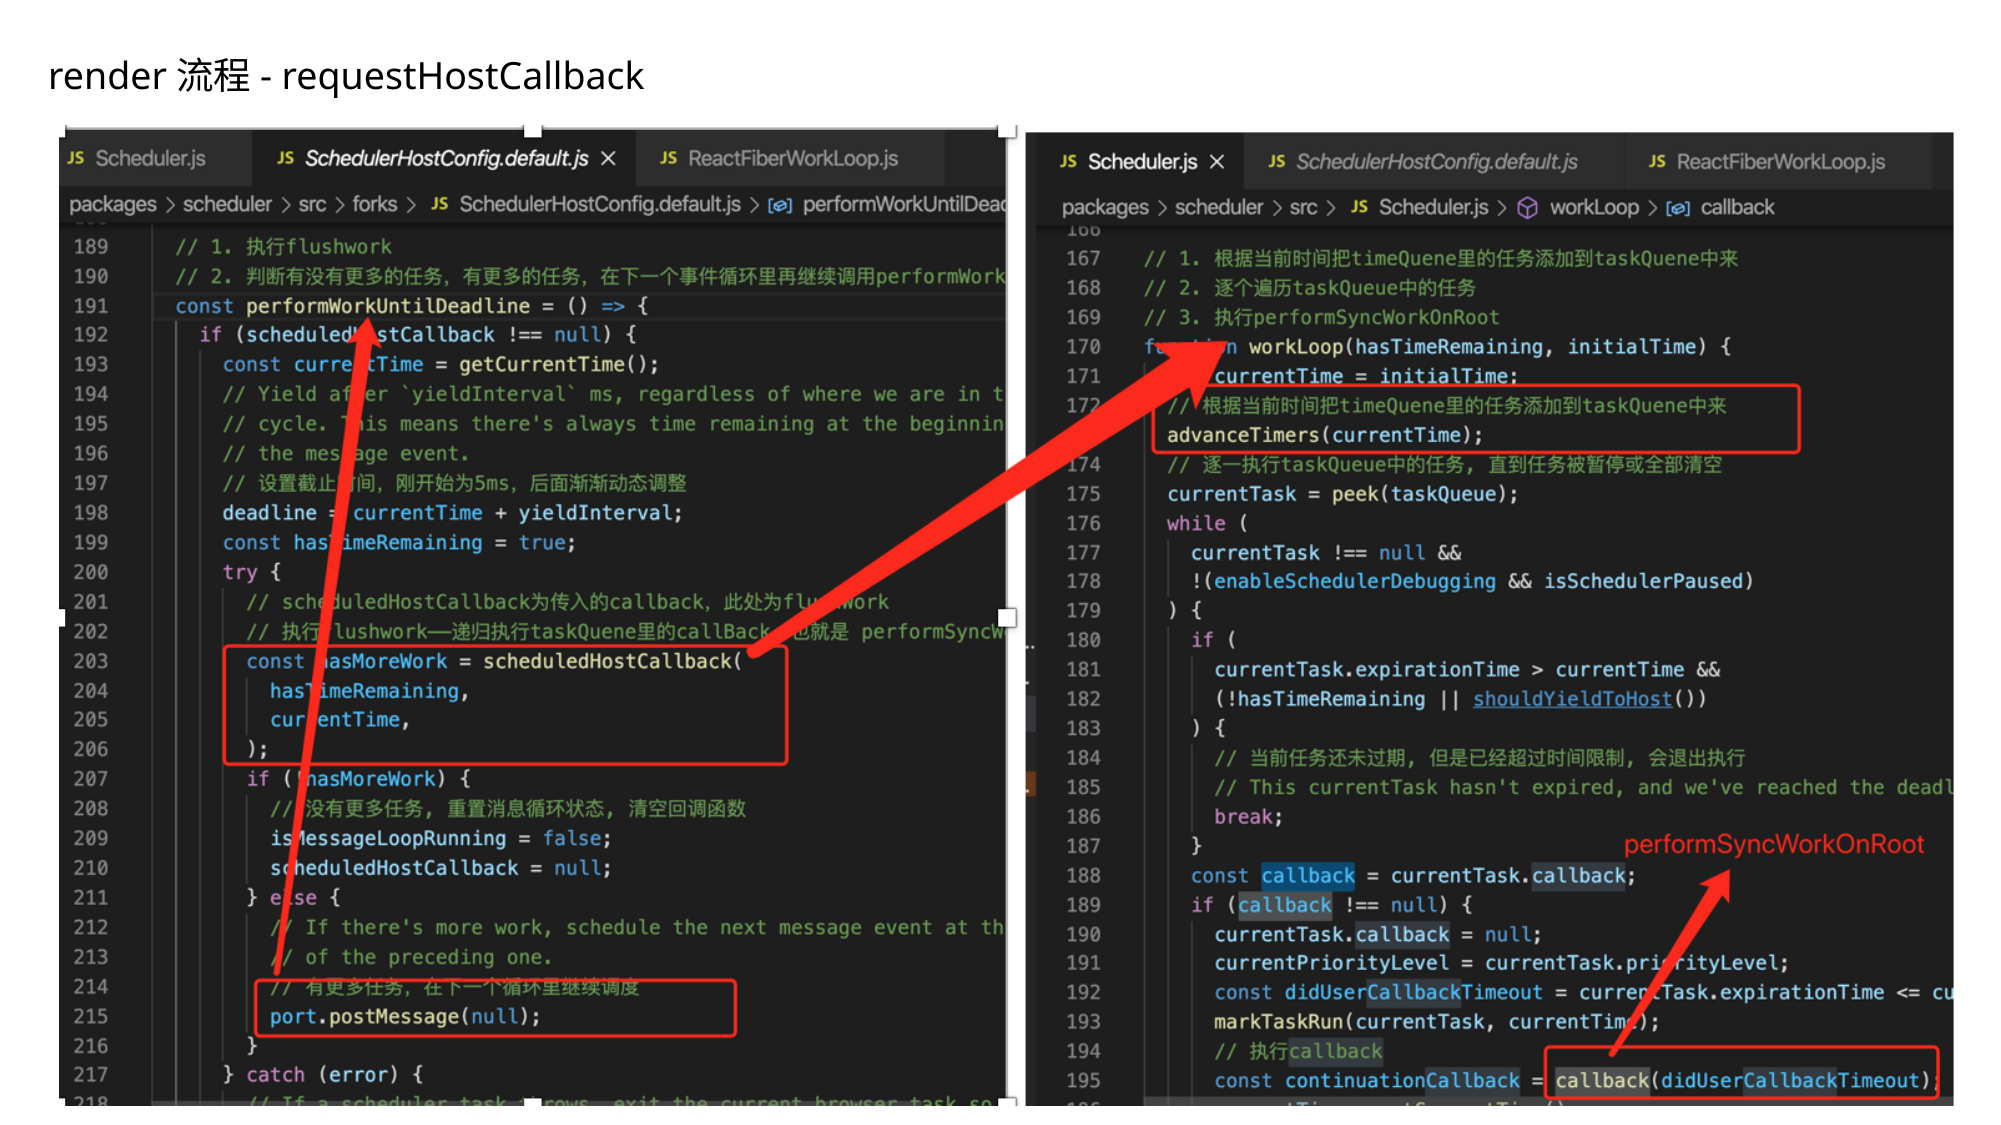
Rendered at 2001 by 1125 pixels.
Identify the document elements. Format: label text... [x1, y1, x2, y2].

picture [59, 125, 1955, 1106]
text_box render流程- requestHostCallback [33, 44, 660, 150]
